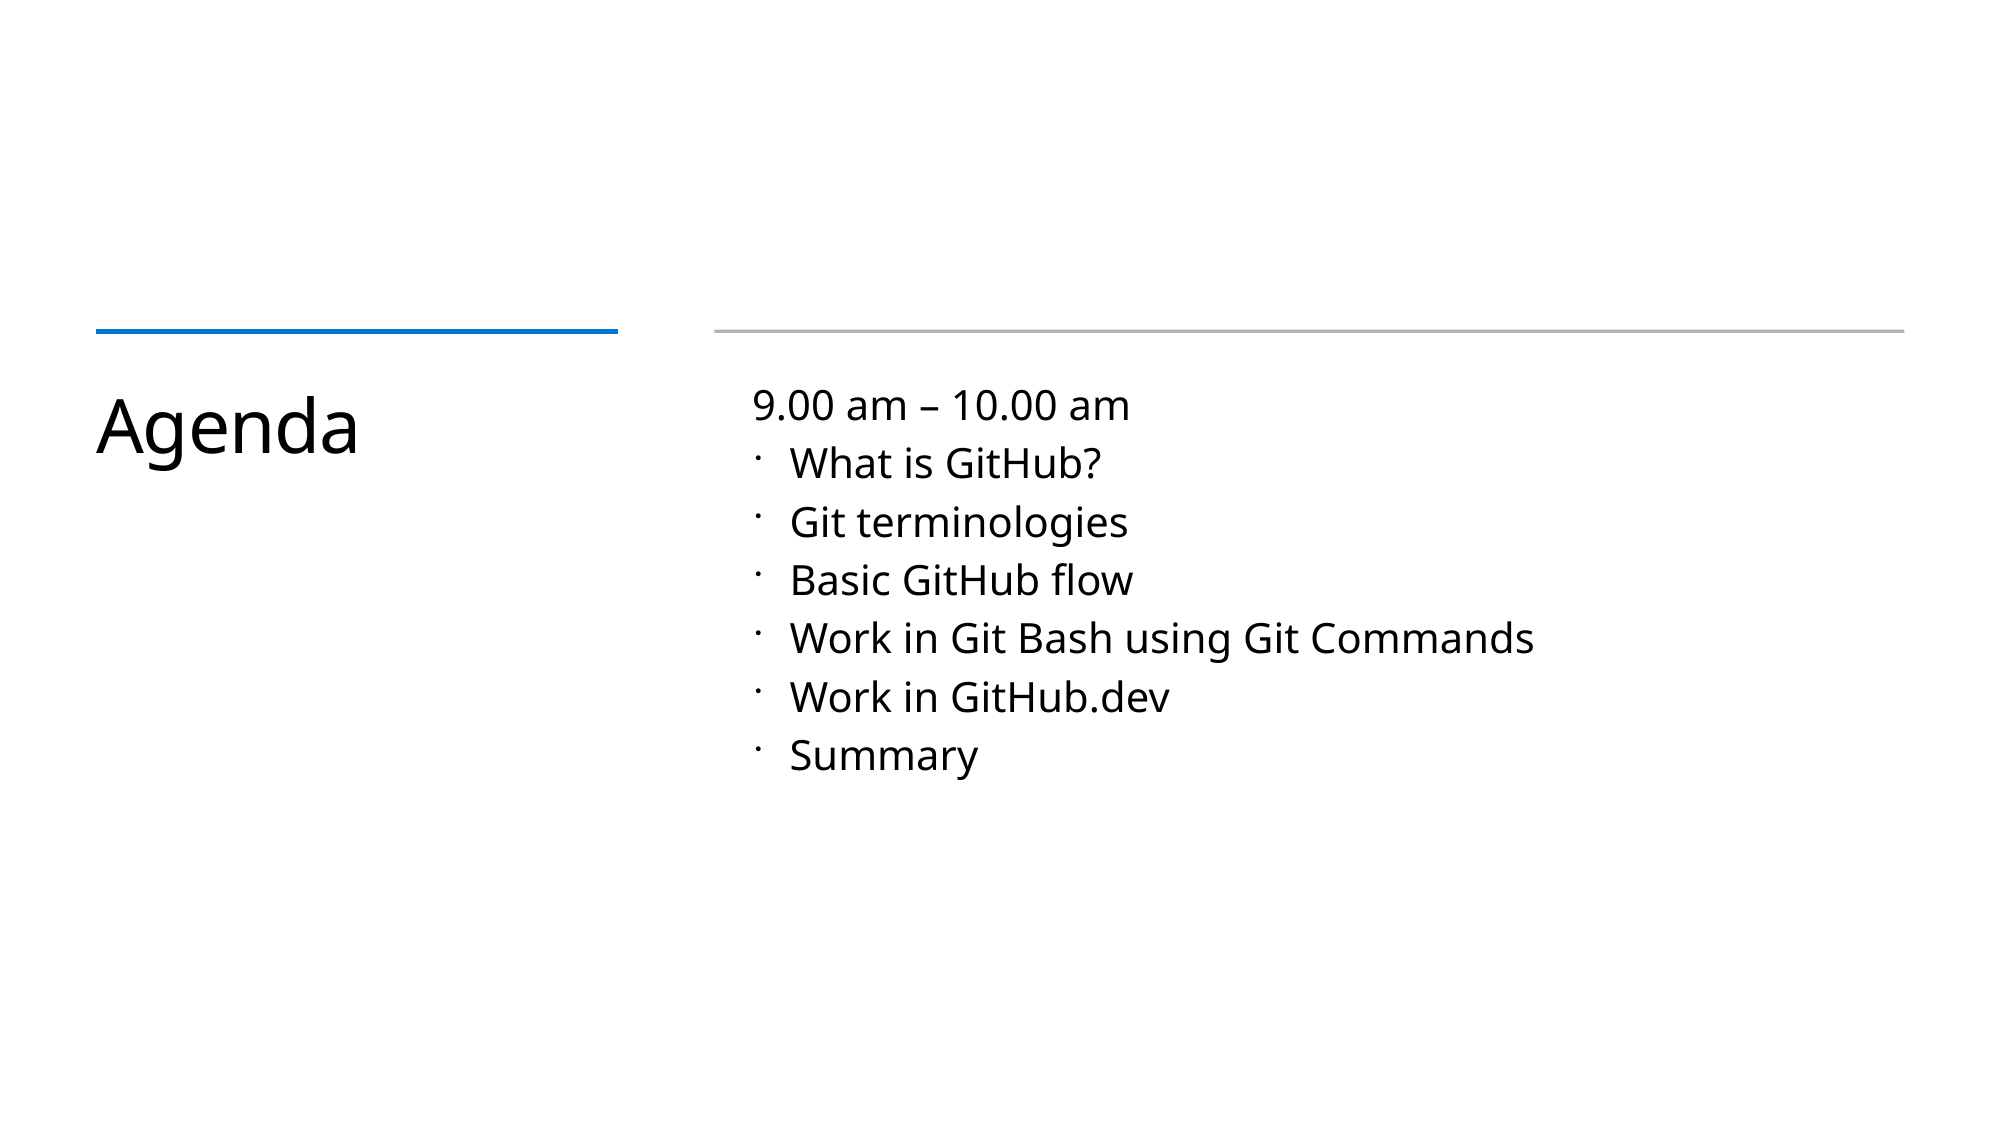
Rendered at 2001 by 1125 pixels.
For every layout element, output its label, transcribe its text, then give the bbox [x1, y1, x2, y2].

list 9.00 am – 10.00 am What is GitHub? Git terminologies Basic GitHub flow Work in Git Bash using Git Commands Work in GitHub.dev Summary [714, 378, 1905, 854]
title Agenda [96, 378, 618, 469]
